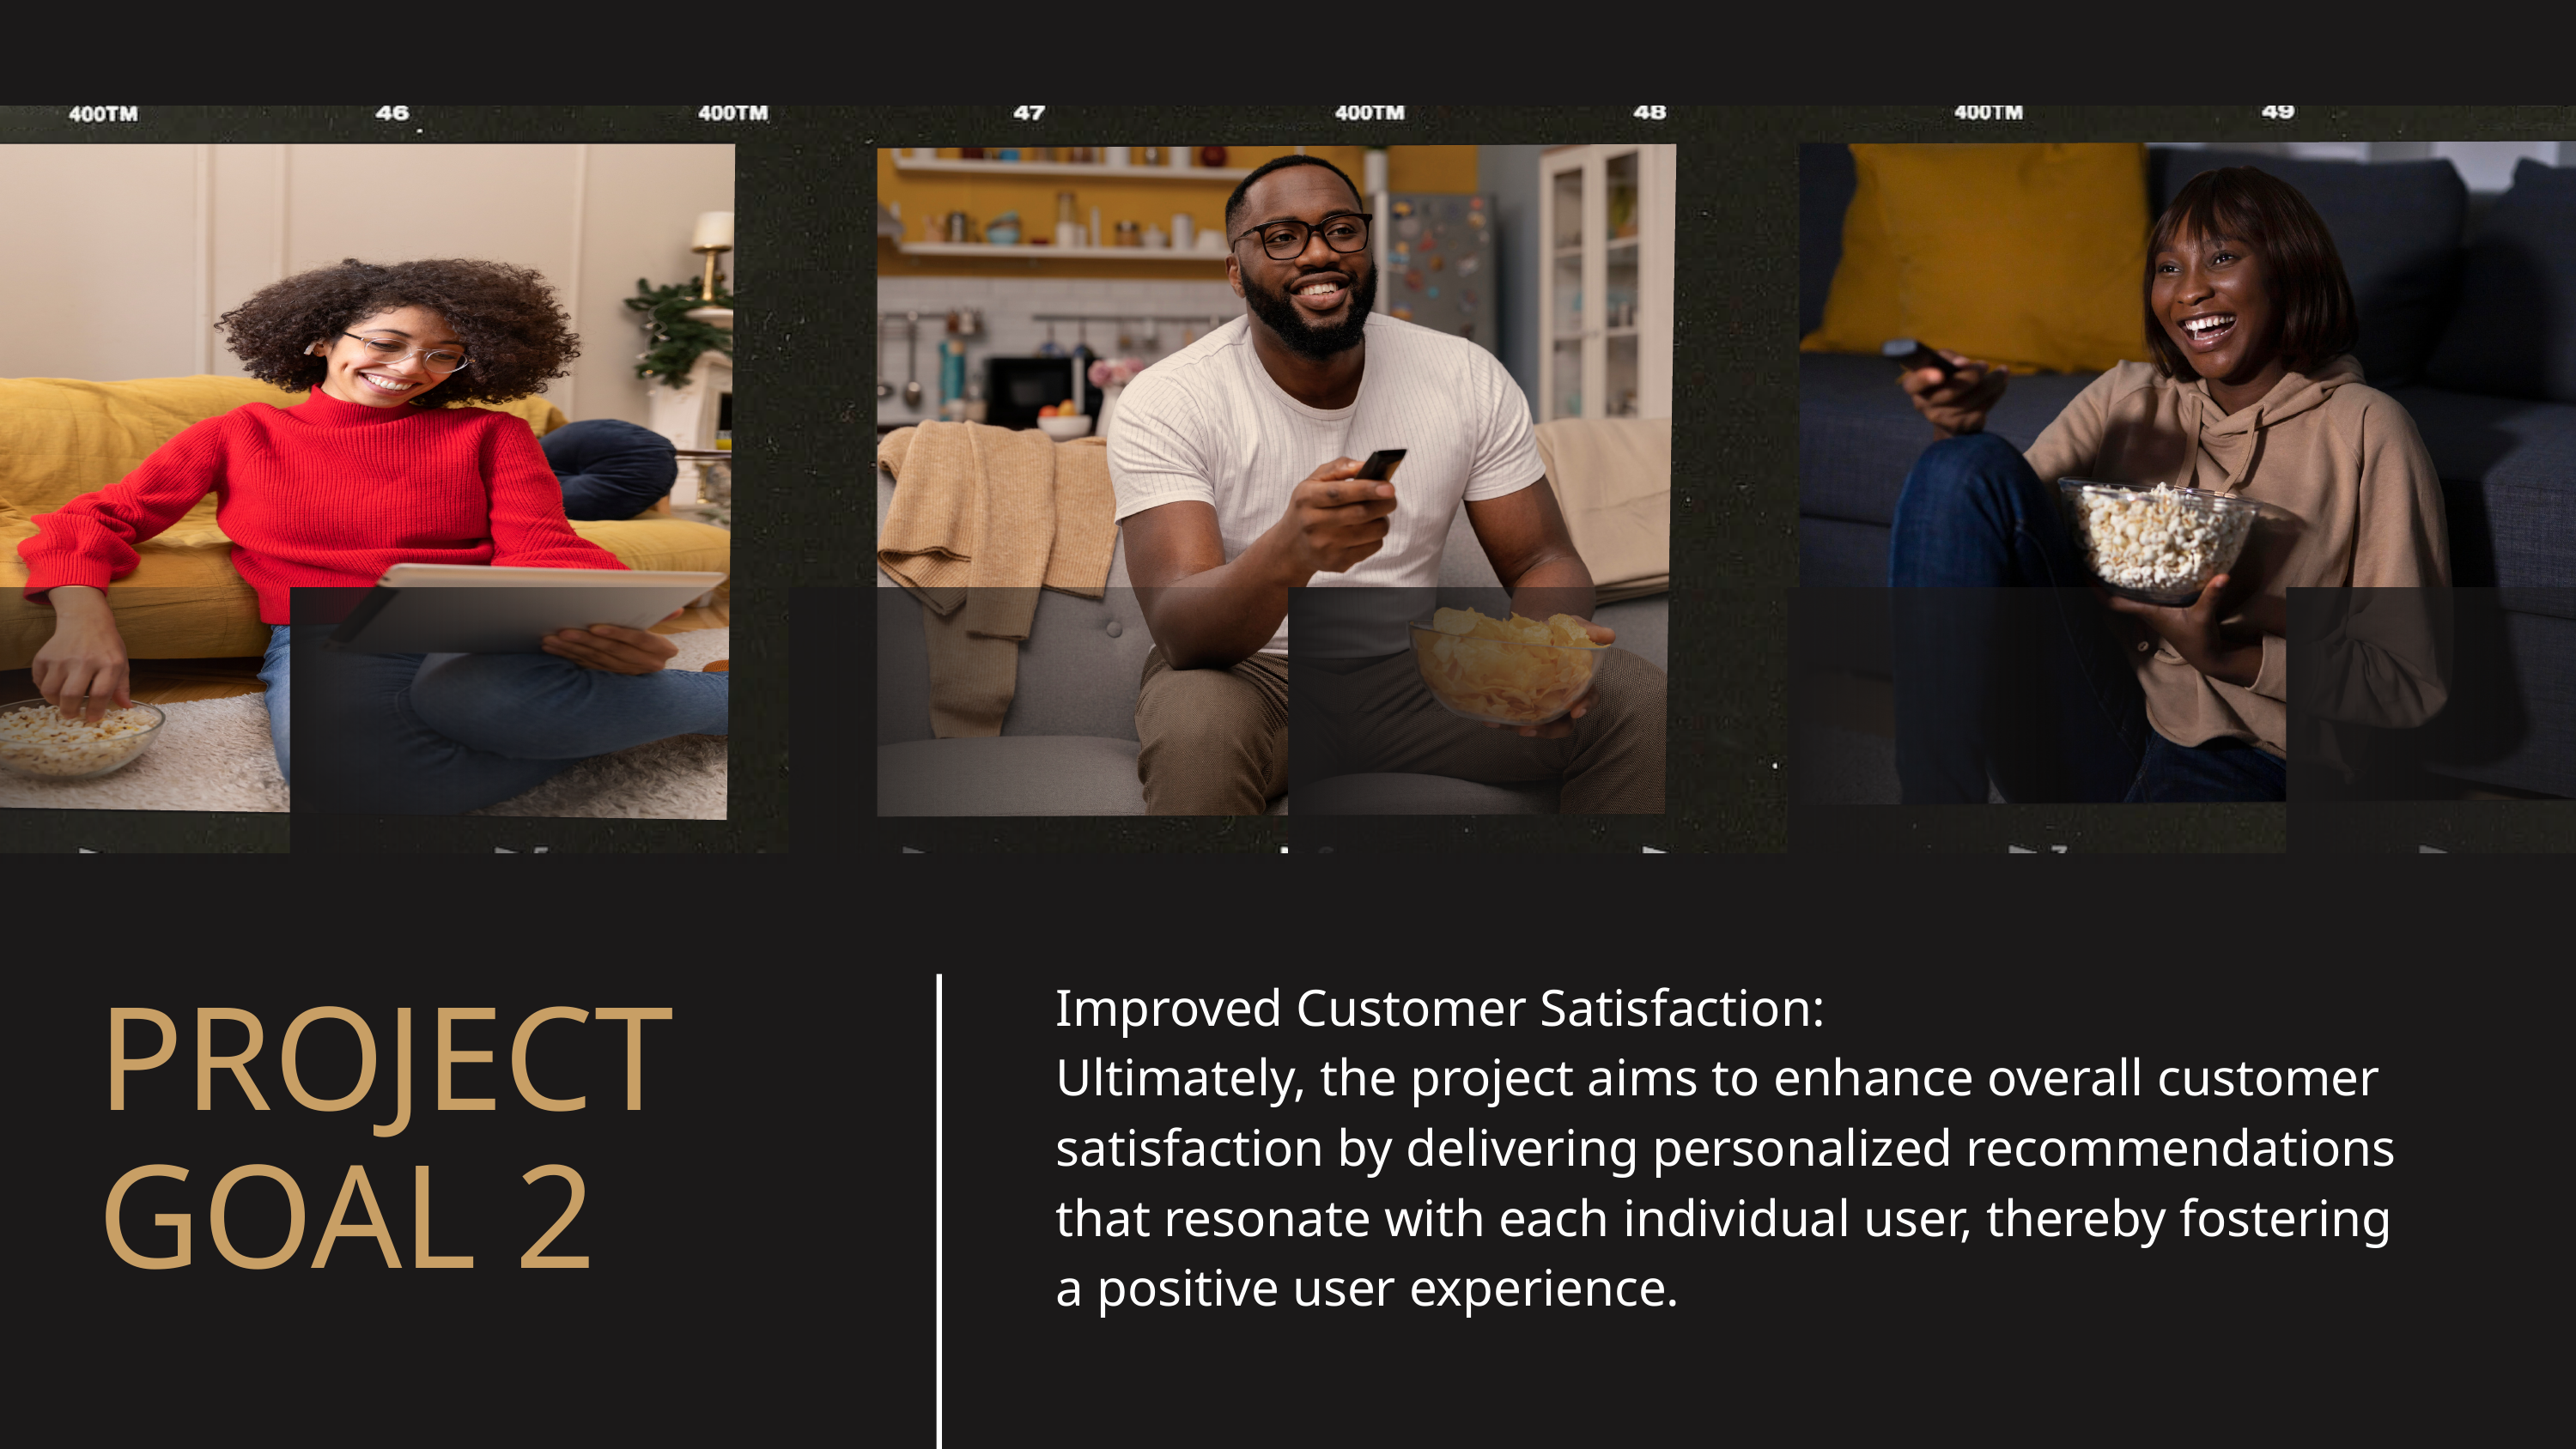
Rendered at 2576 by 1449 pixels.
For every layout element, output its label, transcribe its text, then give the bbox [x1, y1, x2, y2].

text_box Improved Customer Satisfaction: Ultimately, the project aims to enhance overall customer satisfaction by delivering personalized recommendations that resonate with each individual user, thereby fostering a positive user experience. [1055, 966, 2432, 1317]
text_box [0, 106, 2576, 584]
text_box PROJECT GOAL 2 [98, 981, 836, 1297]
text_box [0, 586, 2576, 864]
